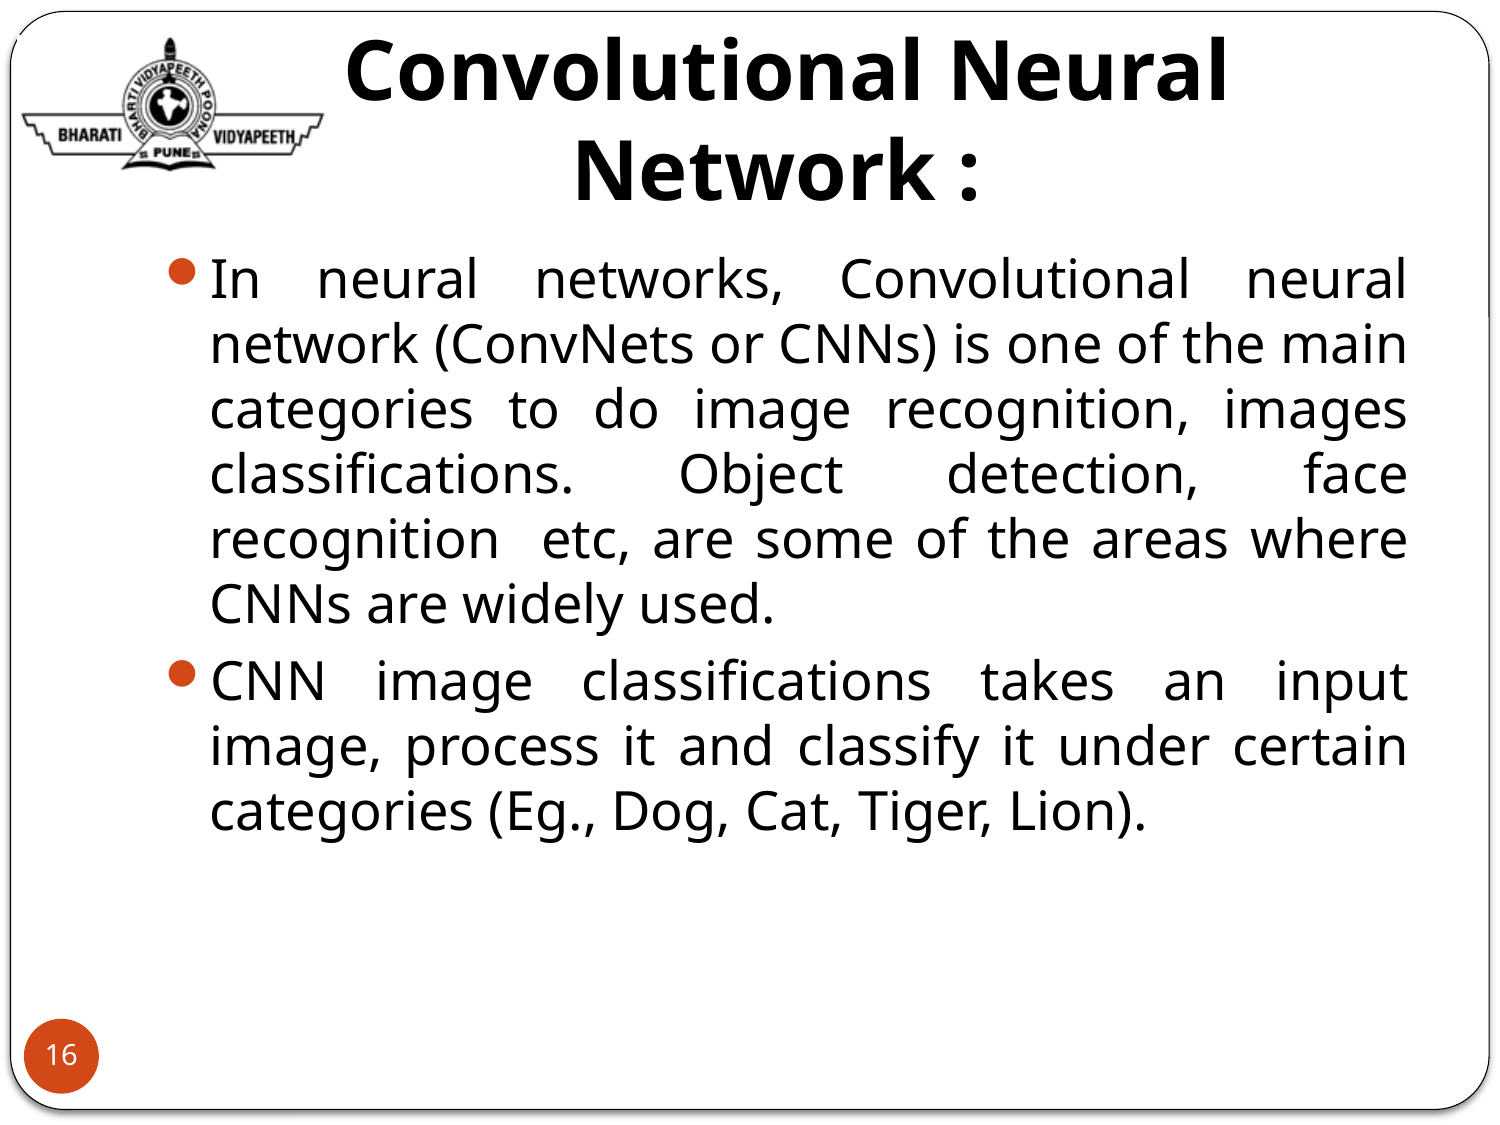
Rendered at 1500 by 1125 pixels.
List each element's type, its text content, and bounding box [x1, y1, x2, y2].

title Convolutional Neural Network : [150, 45, 1425, 233]
picture [17, 35, 329, 176]
list In neural networks, Convolutional neural network (ConvNets or CNNs) is one of the main categories to do image recognition, images classifications. Object detection, face recognition etc, are some of the areas where CNNs are widely used. CNN image classifications takes an input image, process it and classify it under certain categories (Eg., Dog, Cat, Tiger, Lion). [150, 237, 1425, 988]
slide_number 16 [23, 1018, 99, 1094]
